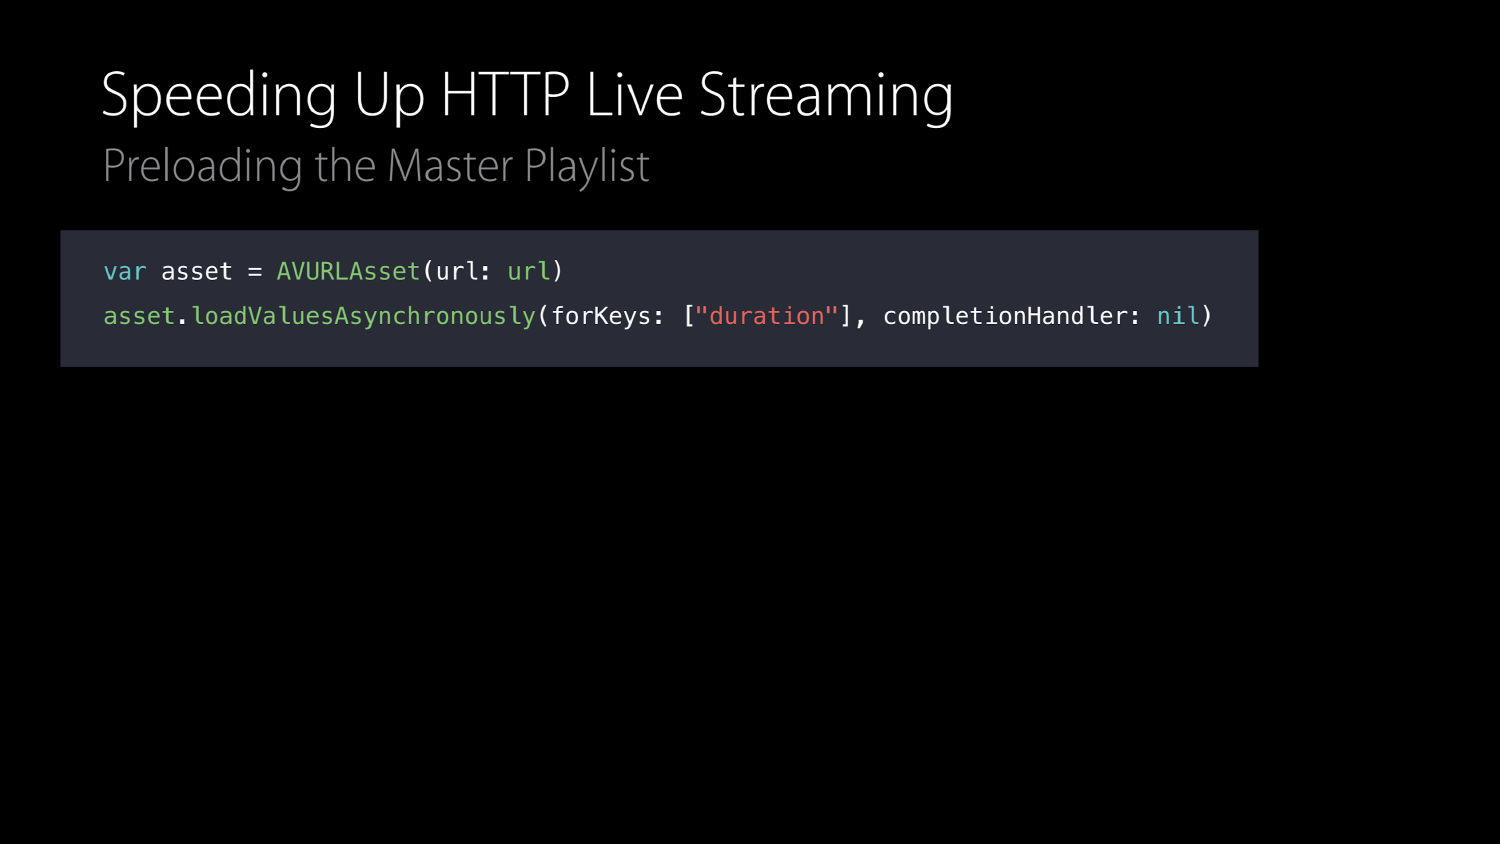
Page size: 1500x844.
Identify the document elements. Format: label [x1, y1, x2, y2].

picture [22, 24, 1295, 819]
